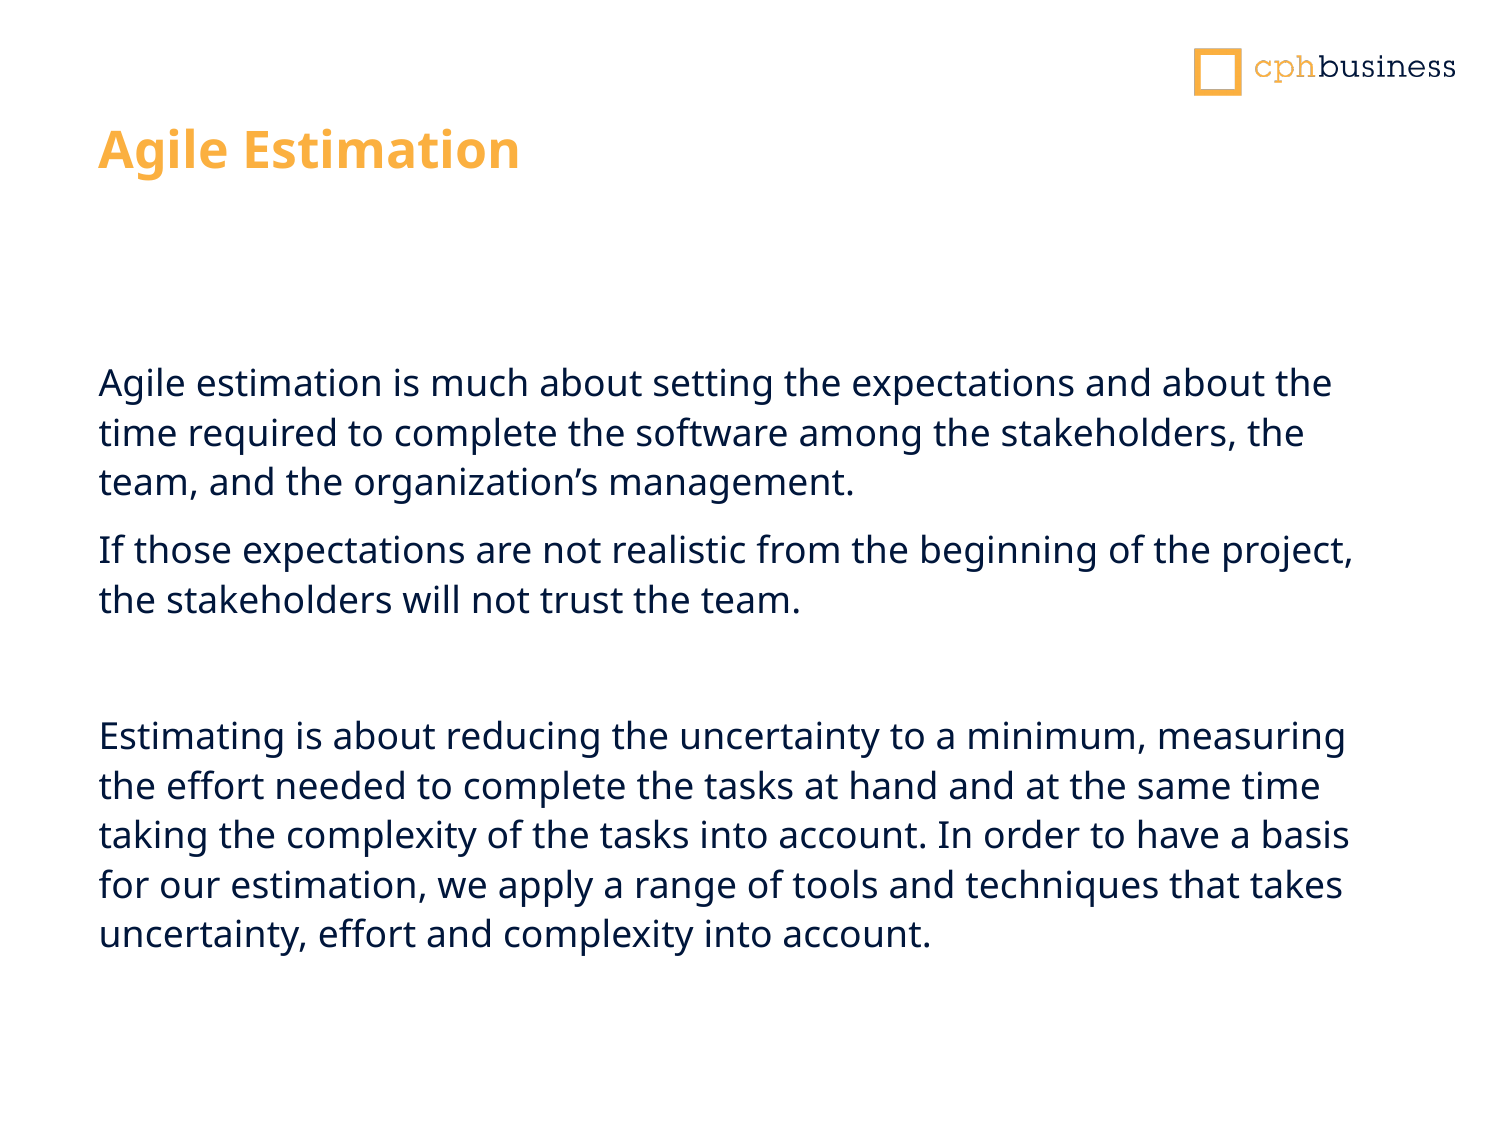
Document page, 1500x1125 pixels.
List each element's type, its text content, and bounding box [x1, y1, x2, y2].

list Agile estimation is much about setting the expectations and about the time required to complete the software among the stakeholders, the team, and the organization’s management. If those expectations are not realistic from the beginning of the project, the stakeholders will not trust the team. Estimating is about reducing the uncertainty to a minimum, measuring the effort needed to complete the tasks at hand and at the same time taking the complexity of the tasks into account. In order to have a basis for our estimation, we apply a range of tools and techniques that takes uncertainty, effort and complexity into account. [83, 347, 1411, 967]
picture [1147, 1, 1500, 143]
list Agile Estimation [83, 109, 1411, 298]
